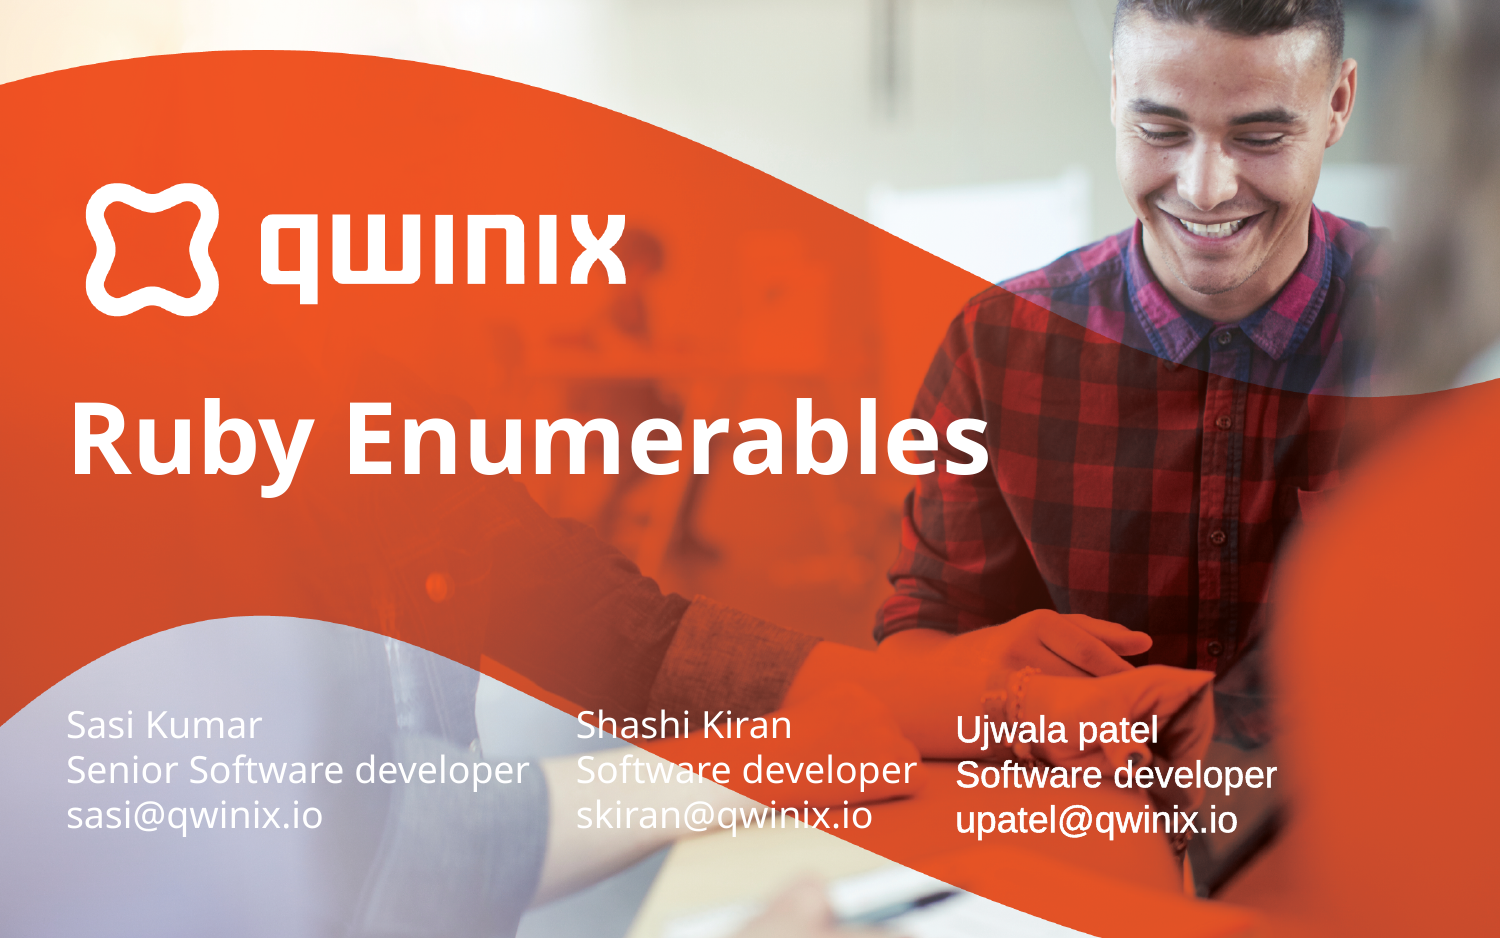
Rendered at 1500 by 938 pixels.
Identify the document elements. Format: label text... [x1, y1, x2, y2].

subtitle Shashi Kiran Software developer skiran@qwinix.io [560, 685, 999, 881]
picture [0, 0, 1500, 938]
subtitle Sasi Kumar Senior Software developer sasi@qwinix.io [51, 685, 560, 881]
title Ruby Enumerables [51, 38, 1449, 510]
text_box Ujwala patel Software developer upatel@qwinix.io [940, 697, 1467, 848]
